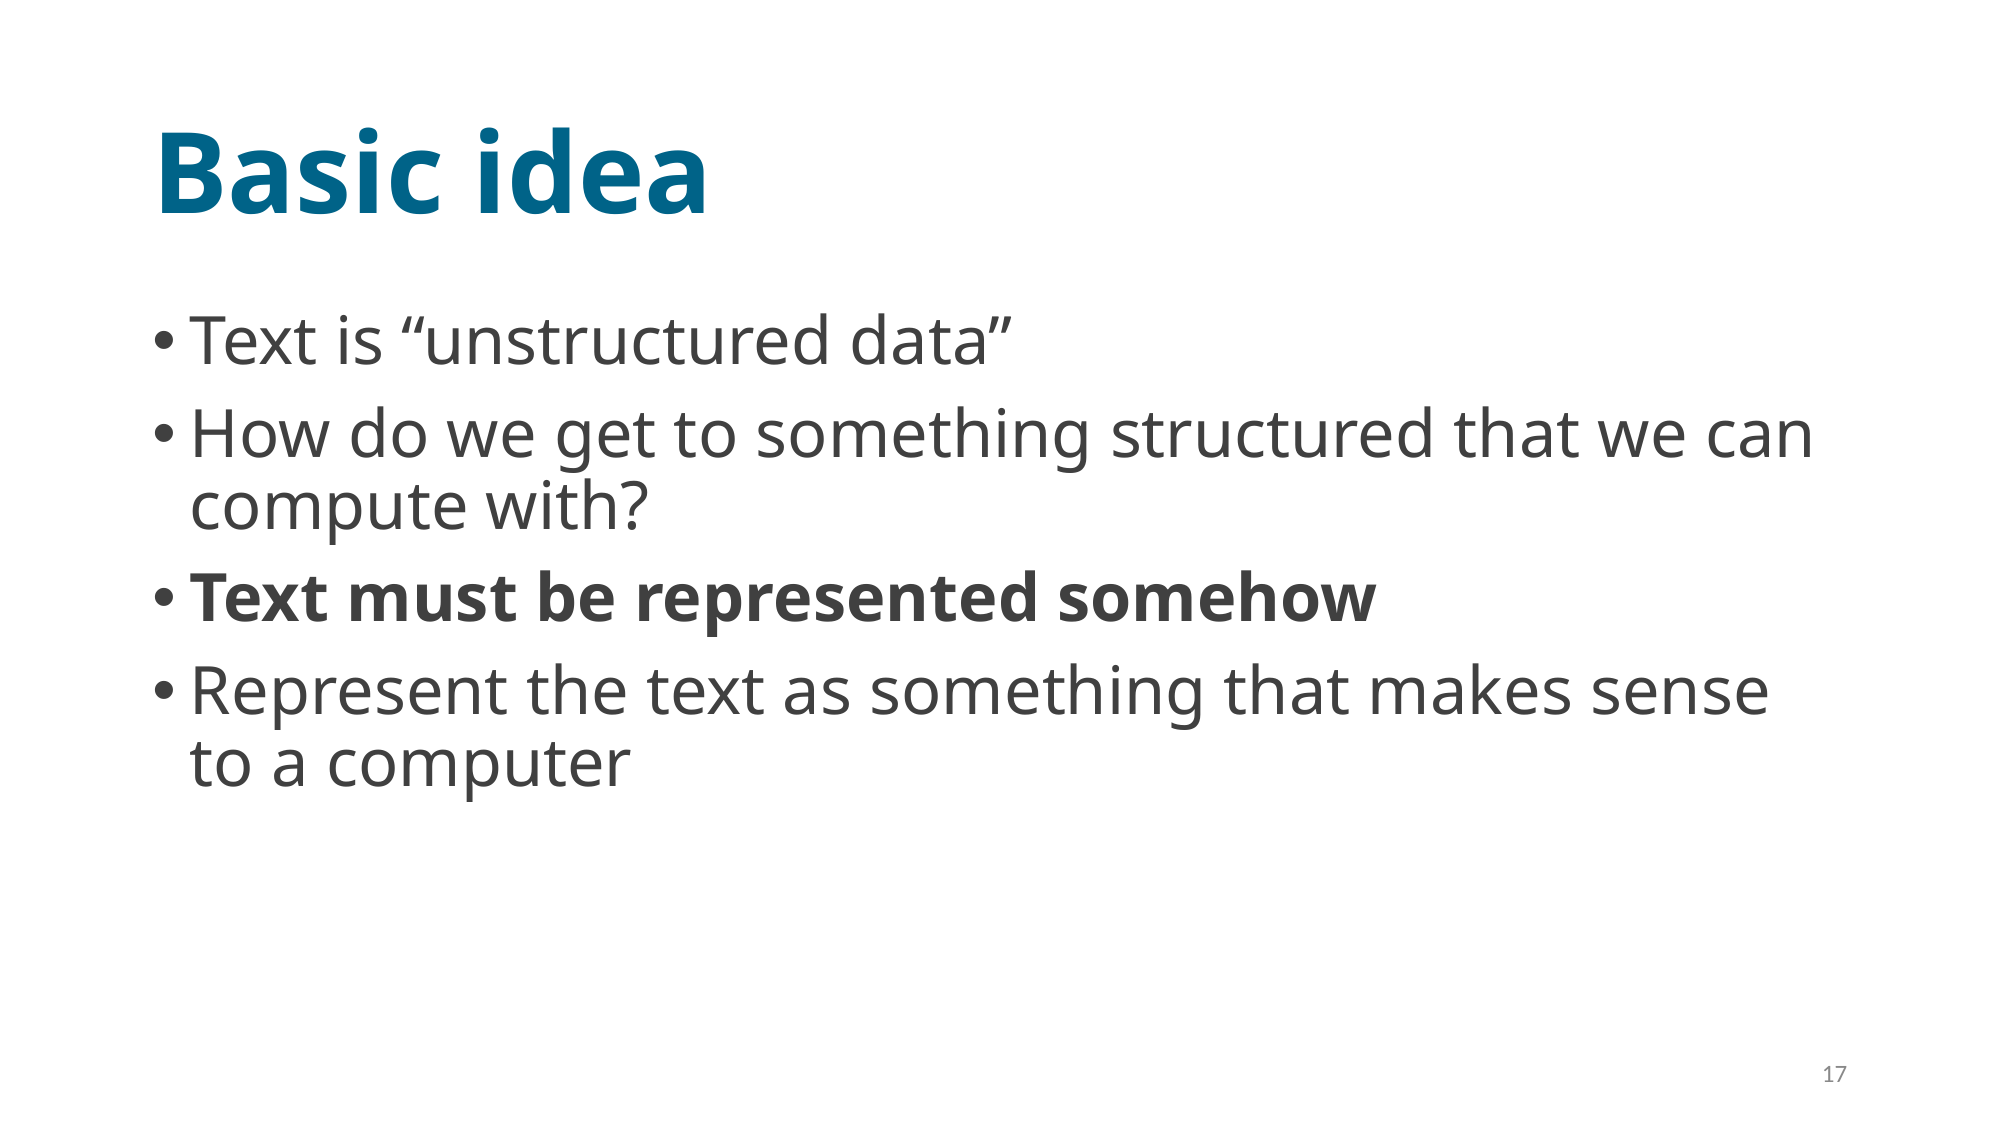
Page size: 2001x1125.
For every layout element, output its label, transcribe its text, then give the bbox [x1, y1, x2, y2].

slide_number 17 [1412, 1042, 1863, 1103]
list Text is “unstructured data” How do we get to something structured that we can compute with? Text must be represented somehow Represent the text as something that makes sense to a computer [137, 299, 1863, 1066]
title Basic idea [137, 59, 1863, 278]
